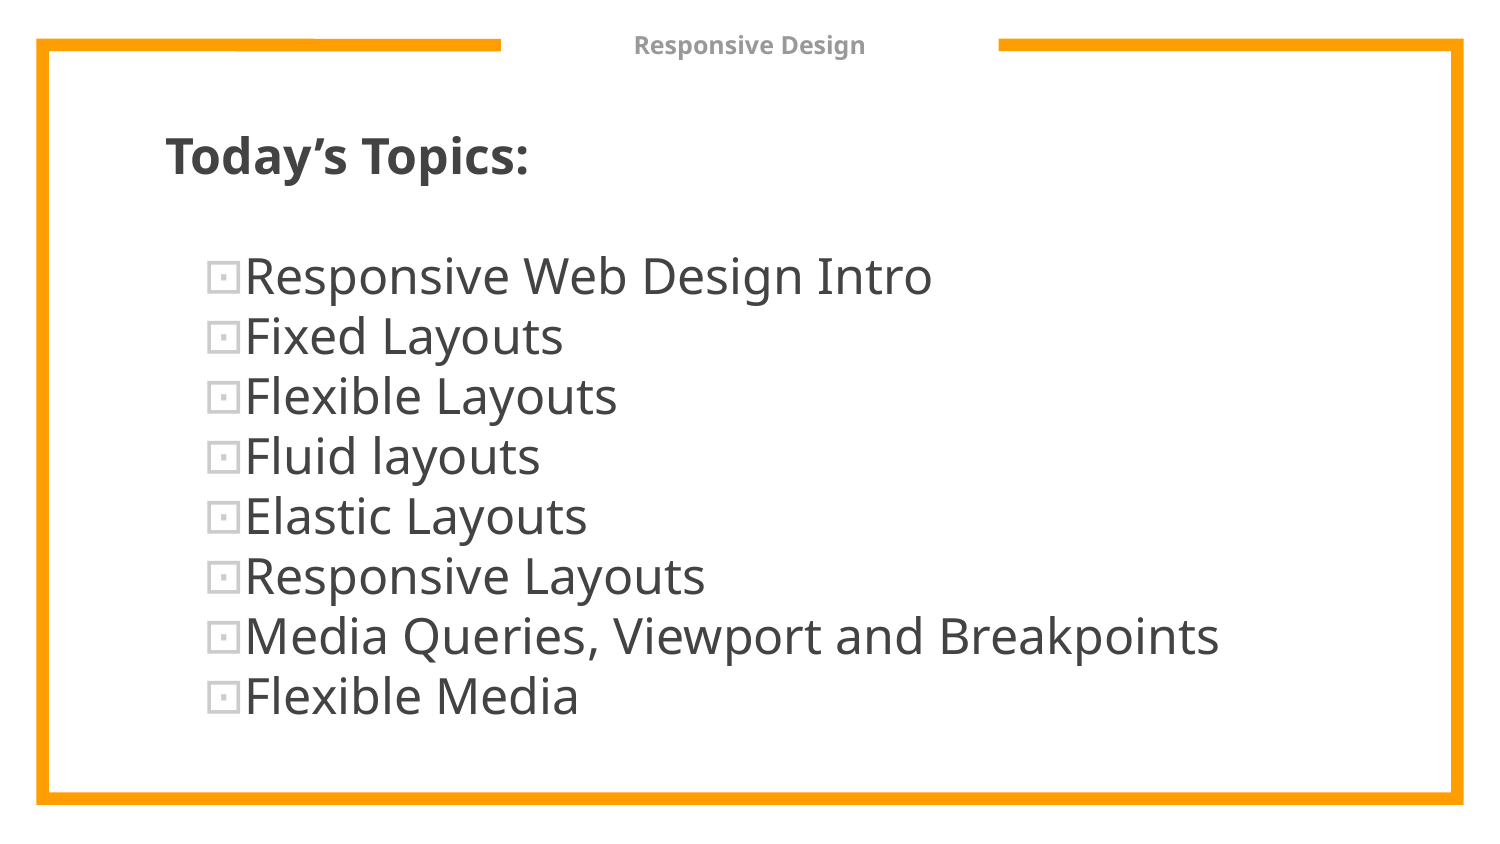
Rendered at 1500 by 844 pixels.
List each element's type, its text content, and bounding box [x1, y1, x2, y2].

list Today’s Topics: Responsive Web Design Intro Fixed Layouts Flexible Layouts Fluid layouts Elastic Layouts Responsive Layouts Media Queries, Viewport and Breakpoints Flexible Media [150, 109, 1350, 610]
title Responsive Design [501, 15, 999, 92]
